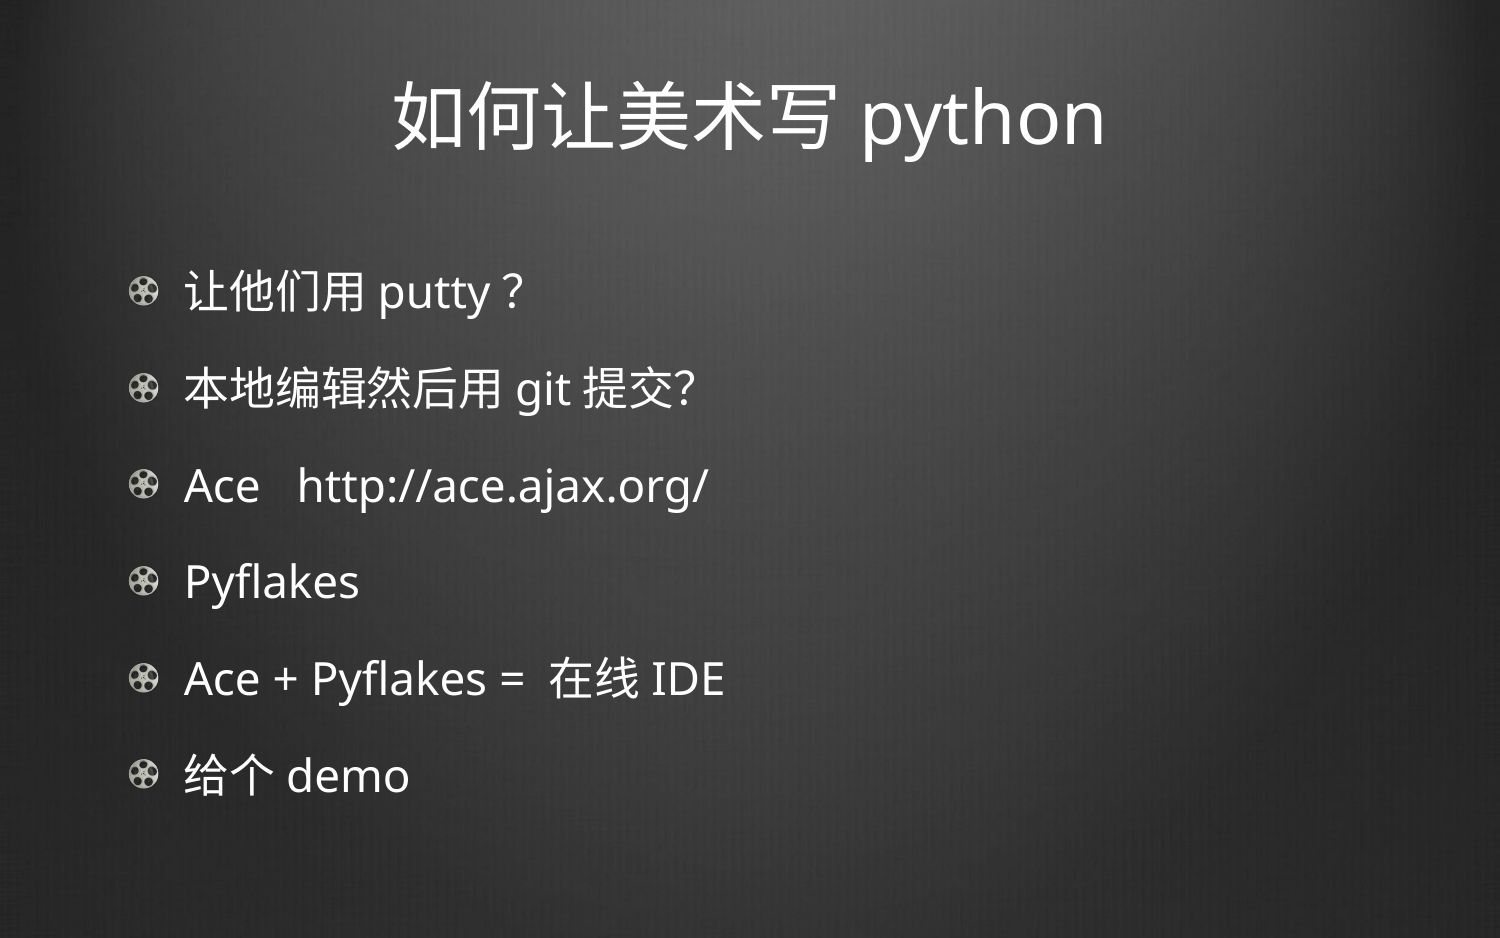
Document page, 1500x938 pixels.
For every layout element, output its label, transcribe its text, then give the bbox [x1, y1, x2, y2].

picture [127, 467, 160, 500]
picture [127, 661, 160, 694]
title 如何让美术写python [112, 16, 1388, 212]
picture [127, 564, 160, 597]
picture [127, 274, 160, 307]
picture [127, 757, 160, 790]
picture [127, 371, 160, 404]
list 让他们用putty？ 本地编辑然后用git提交？ Ace http://ace.ajax.org/ Pyflakes Ace + Pyflakes = 在线IDE 给个demo [112, 255, 1388, 838]
